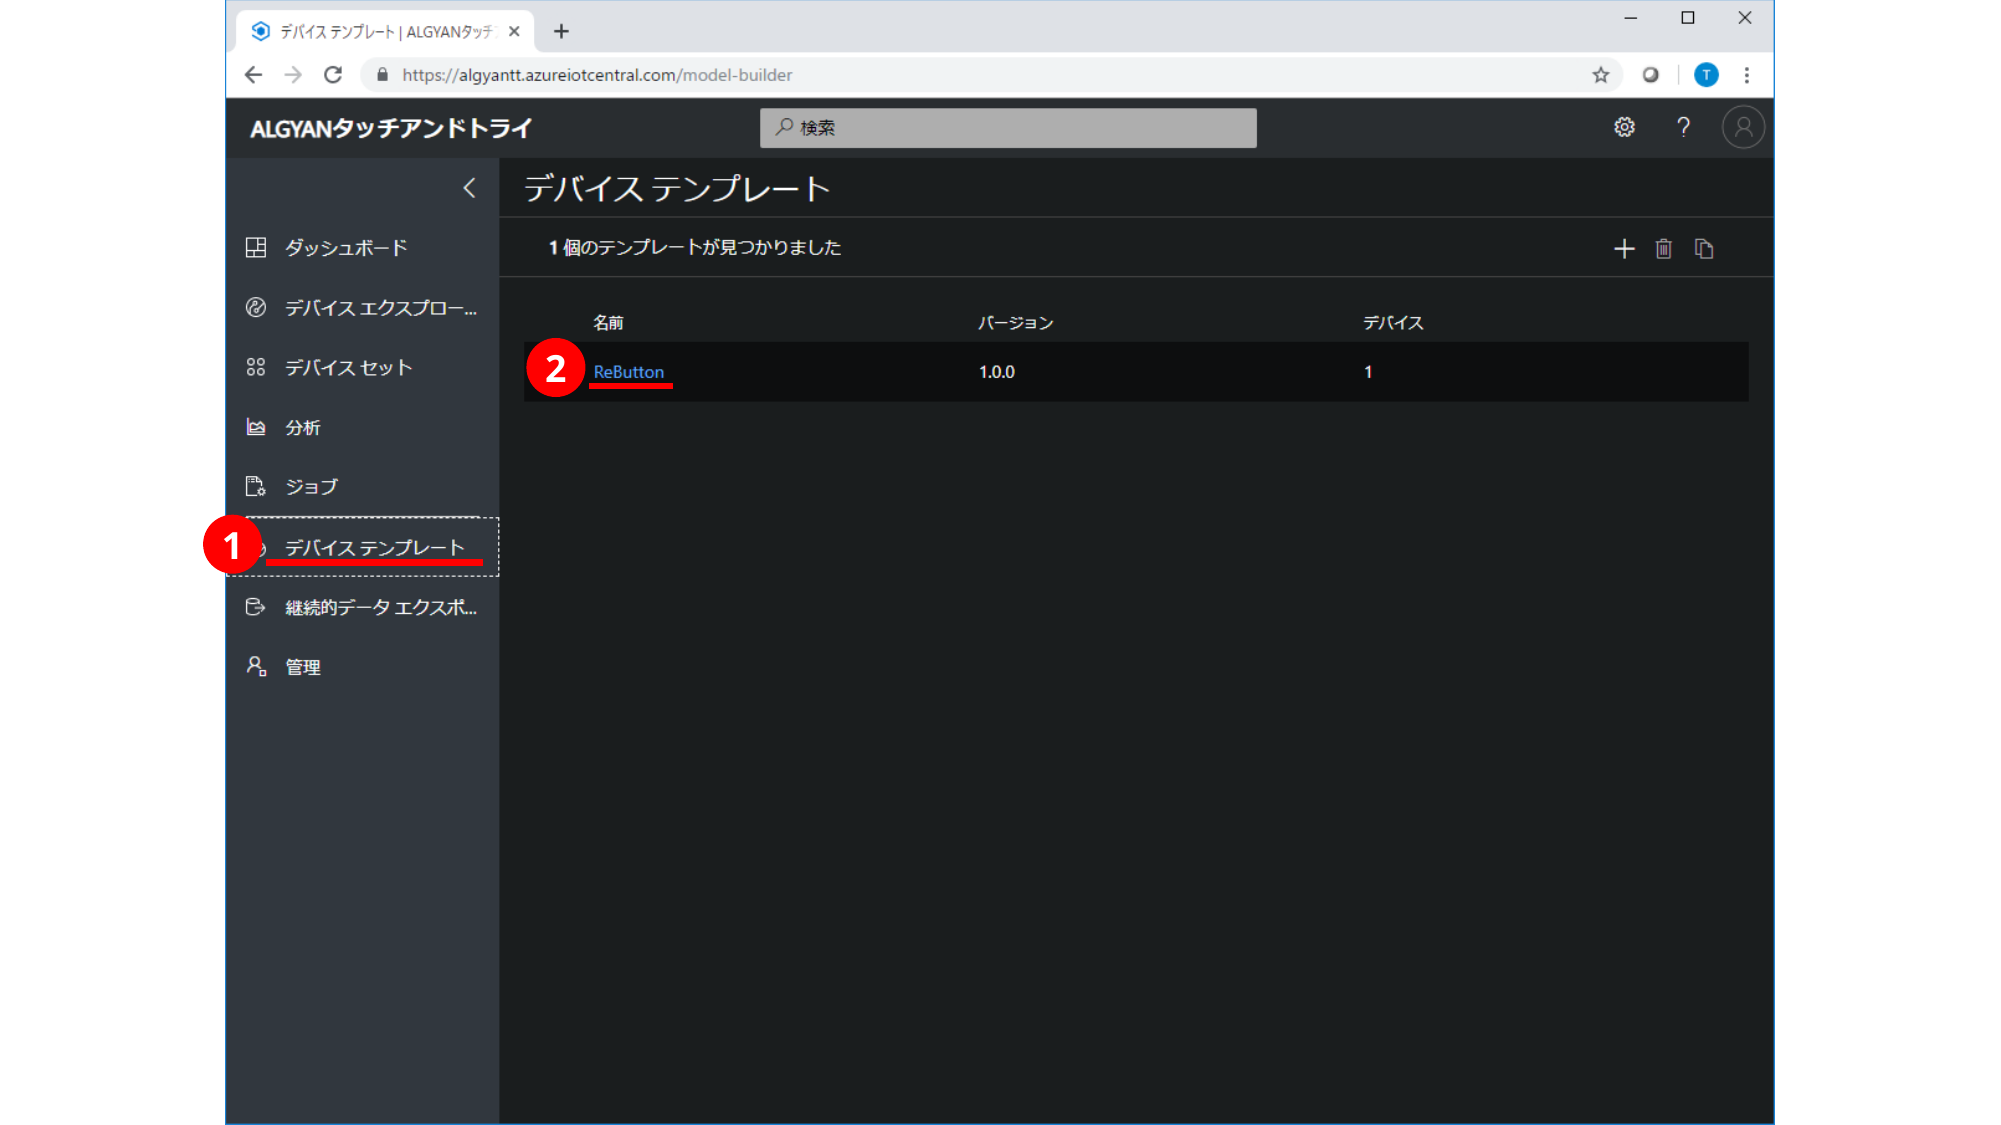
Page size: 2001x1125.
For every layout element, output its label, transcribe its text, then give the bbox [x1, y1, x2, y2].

text_box 1 [203, 515, 225, 573]
picture [225, 0, 1775, 1125]
